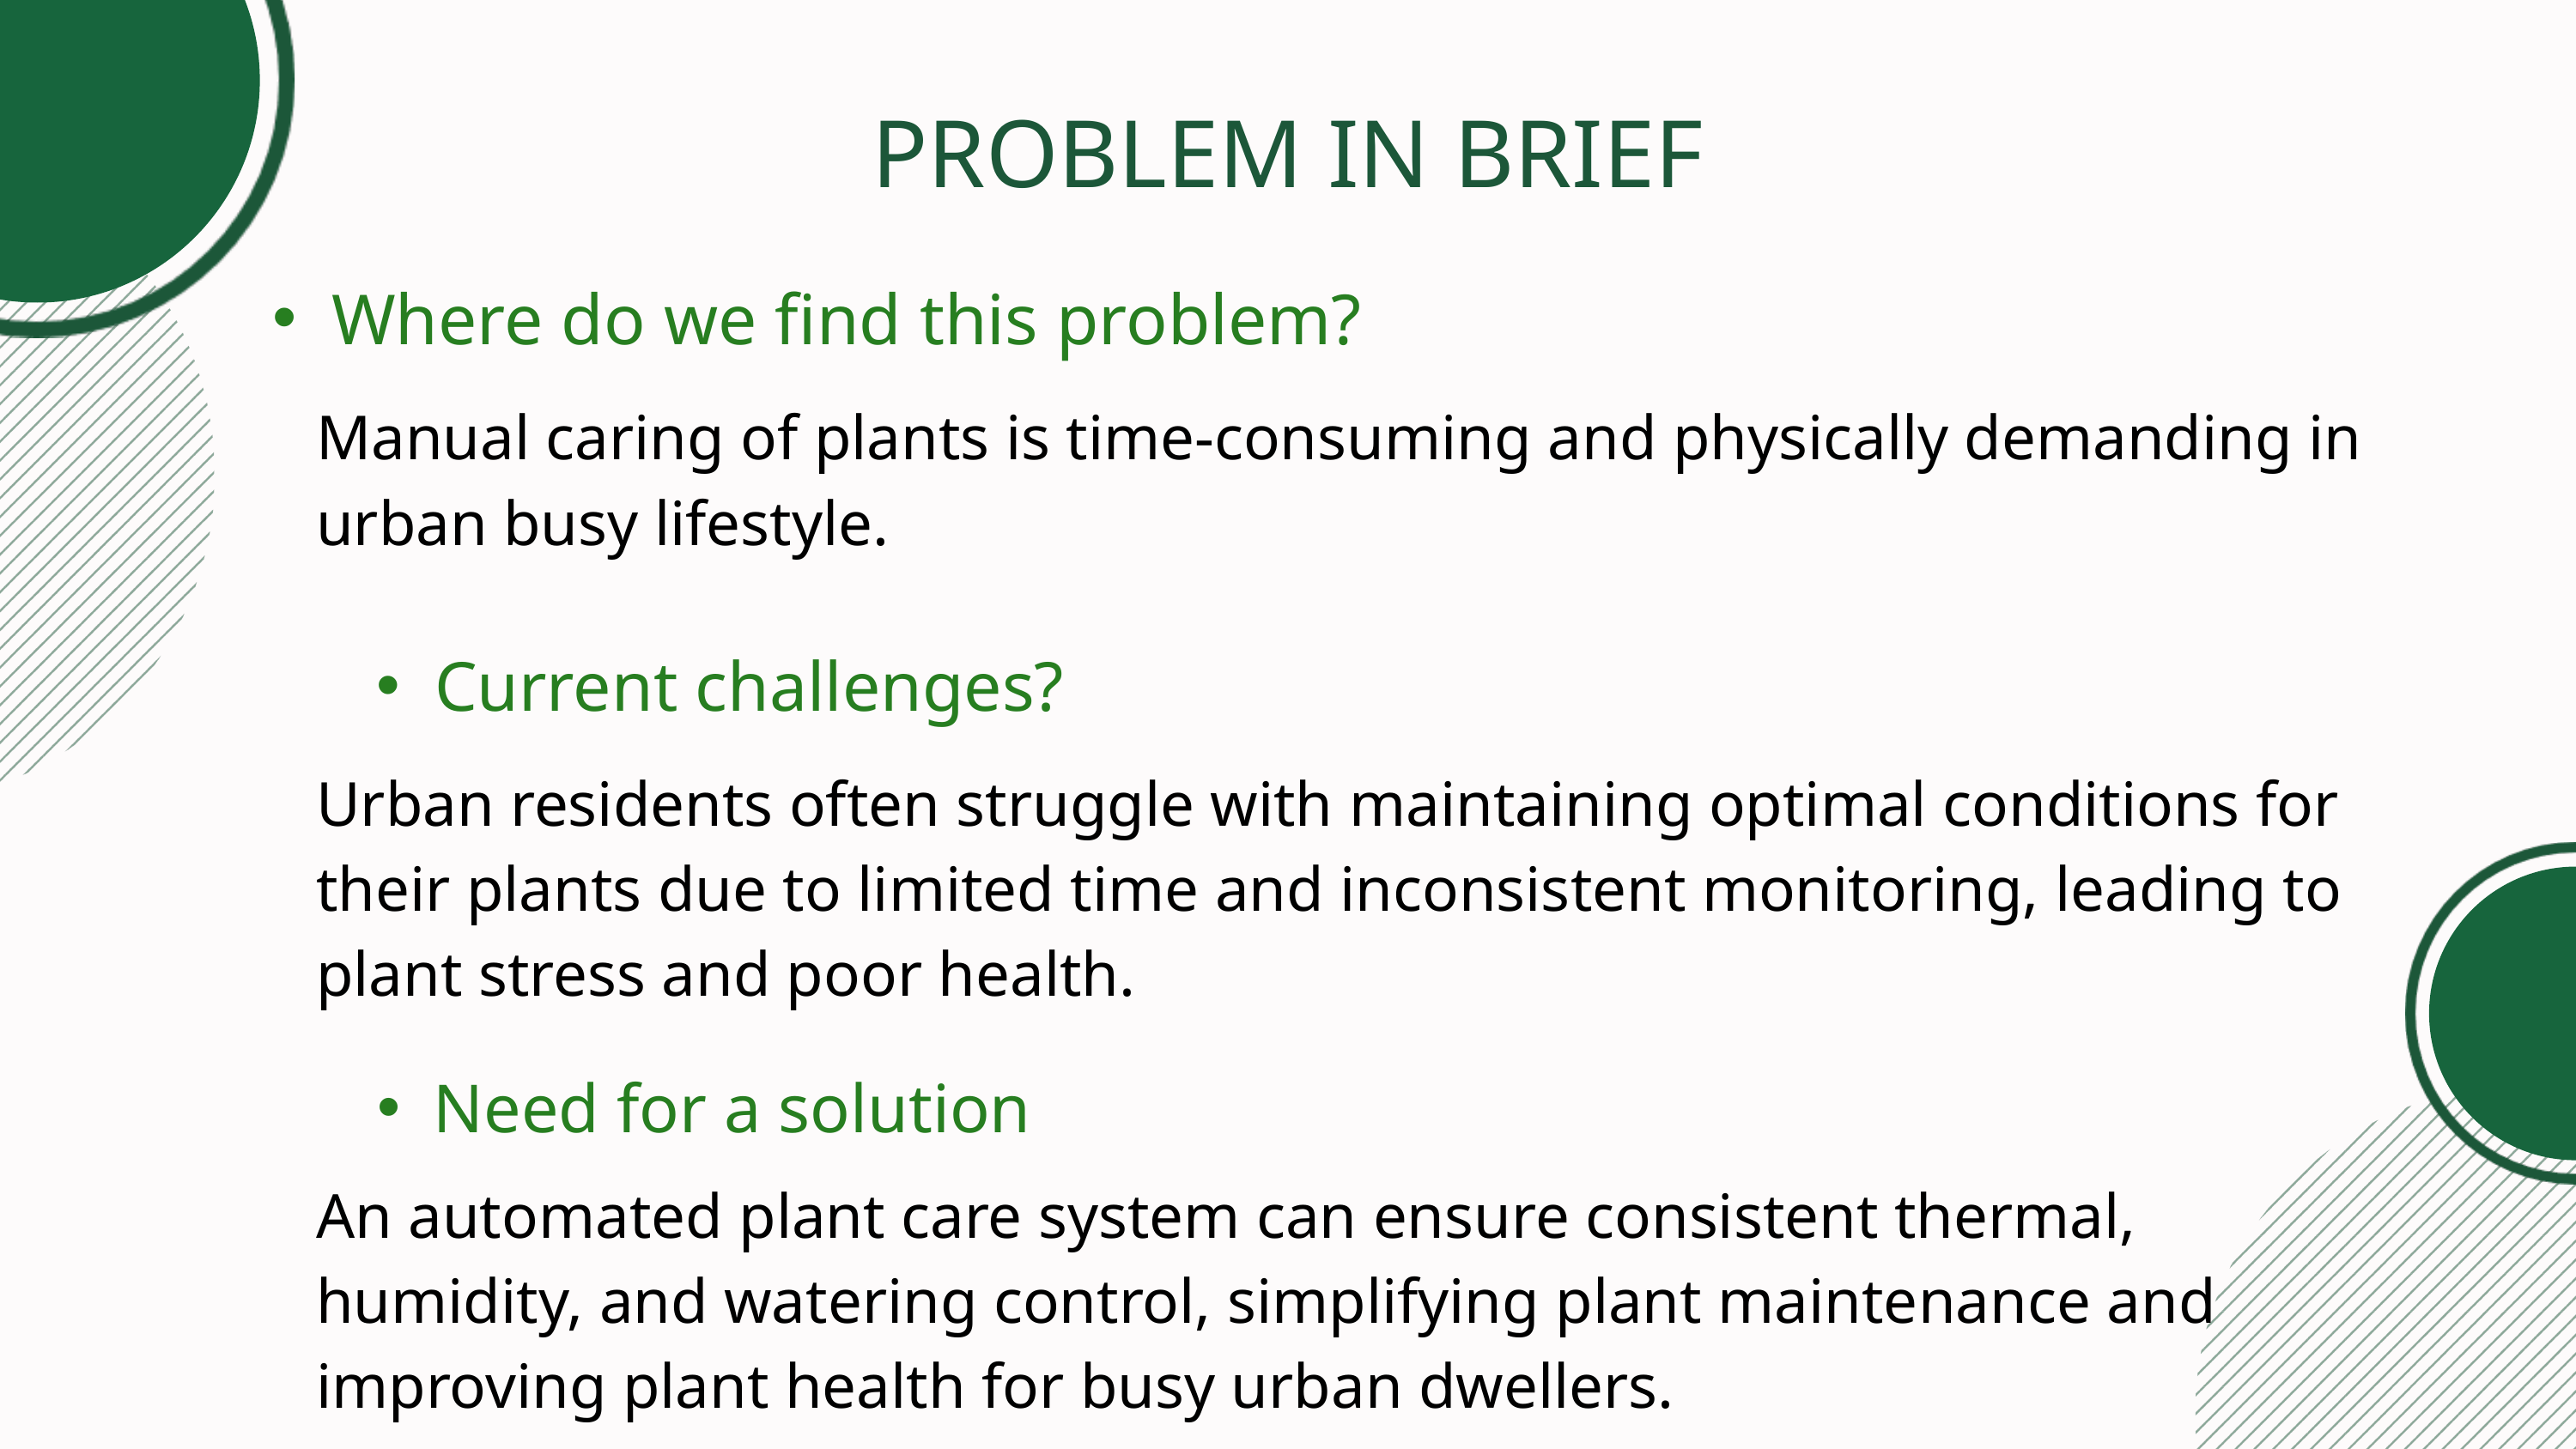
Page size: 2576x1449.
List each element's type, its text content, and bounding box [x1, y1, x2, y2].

text_box An automated plant care system can ensure consistent thermal, humidity, and watering control, simplifying plant maintenance and improving plant health for busy urban dwellers. [316, 1165, 2384, 1421]
text_box Manual caring of plants is time-consuming and physically demanding in urban busy lifestyle. [316, 386, 2384, 558]
text_box [264, 0, 295, 261]
text_box PROBLEM IN BRIEF [852, 76, 1724, 206]
text_box Current challenges? [214, 629, 1170, 725]
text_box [2428, 866, 2576, 1161]
text_box [0, 338, 215, 805]
text_box [2405, 842, 2576, 1185]
text_box [2195, 1085, 2576, 1449]
text_box Need for a solution [214, 1052, 1138, 1147]
text_box Where do we find this problem? [214, 261, 1530, 359]
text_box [0, 0, 260, 303]
text_box [0, 310, 214, 338]
text_box Urban residents often struggle with maintaining optimal conditions for their plants due to limited time and inconsistent monitoring, leading to plant stress and poor health. [316, 753, 2384, 1009]
